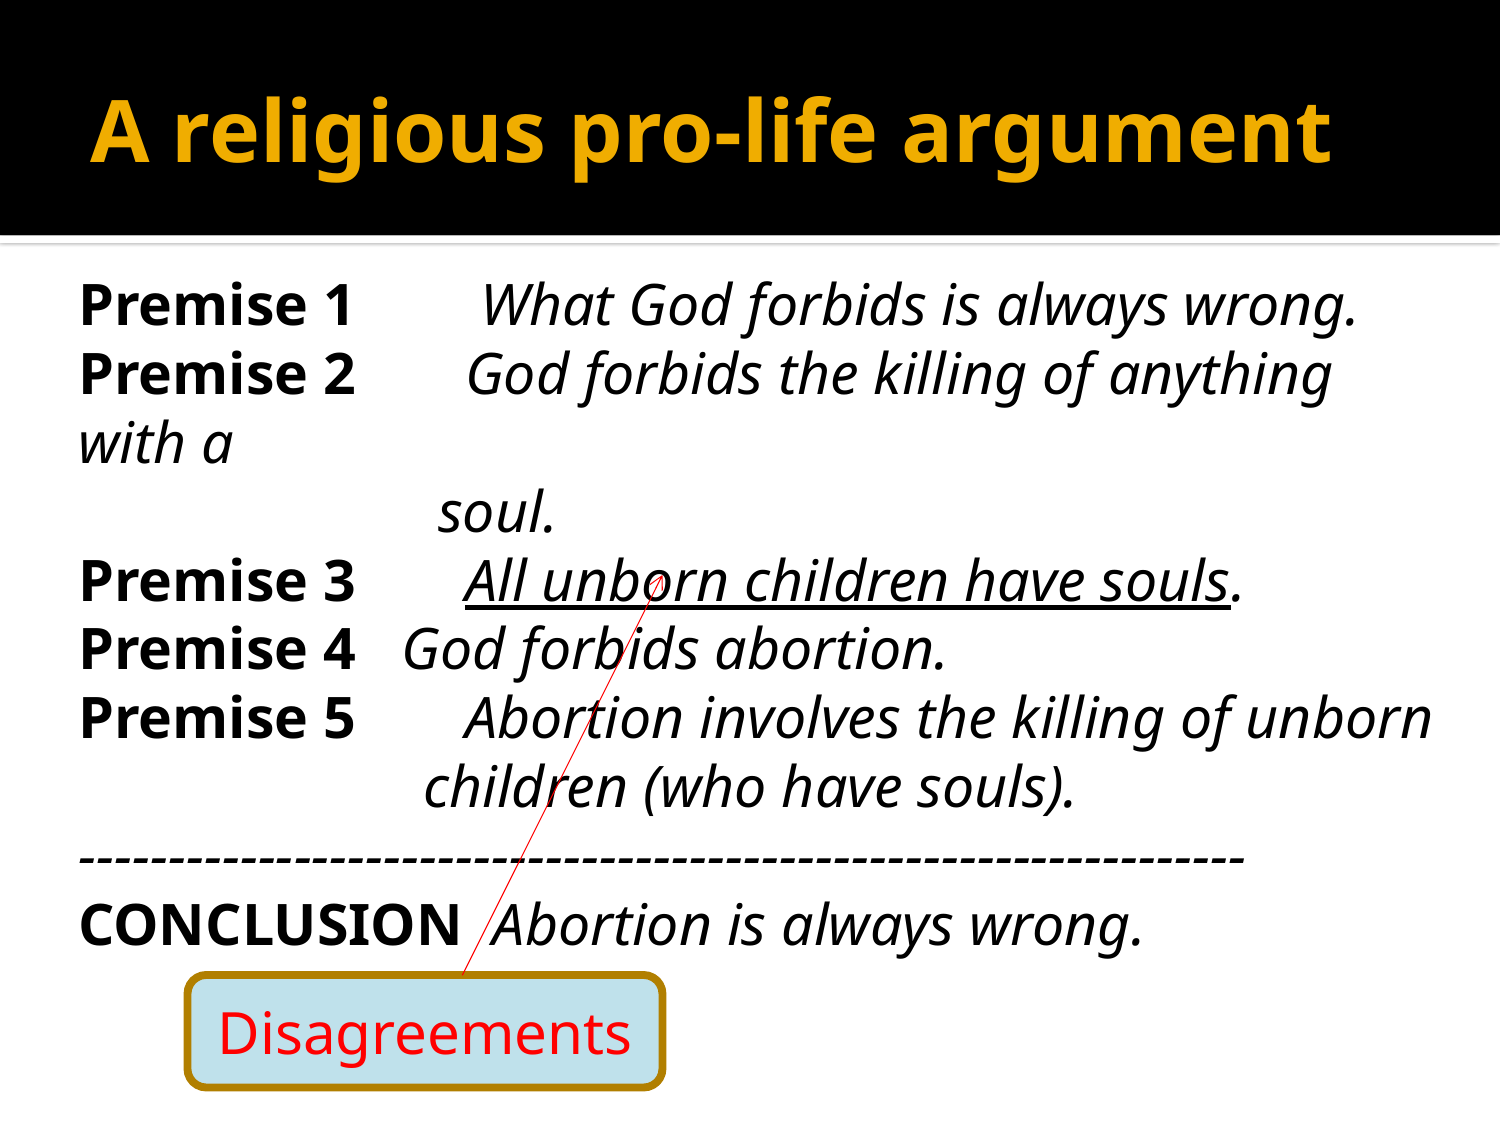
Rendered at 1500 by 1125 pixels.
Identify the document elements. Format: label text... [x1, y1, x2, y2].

title A religious pro-life argument [75, 25, 1425, 231]
text_box Disagreements [183, 971, 667, 1092]
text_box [462, 574, 663, 975]
list Premise 1 What God forbids is always wrong. Premise 2 God forbids the killing of anything with a soul. Premise 3 All unborn children have souls. Premise 4 God forbids abortion. Premise 5 Abortion involves the killing of unborn children (who have souls). ----------------------------------------------------------------- CONCLUSION Abortion is always wrong. [69, 253, 1457, 1029]
